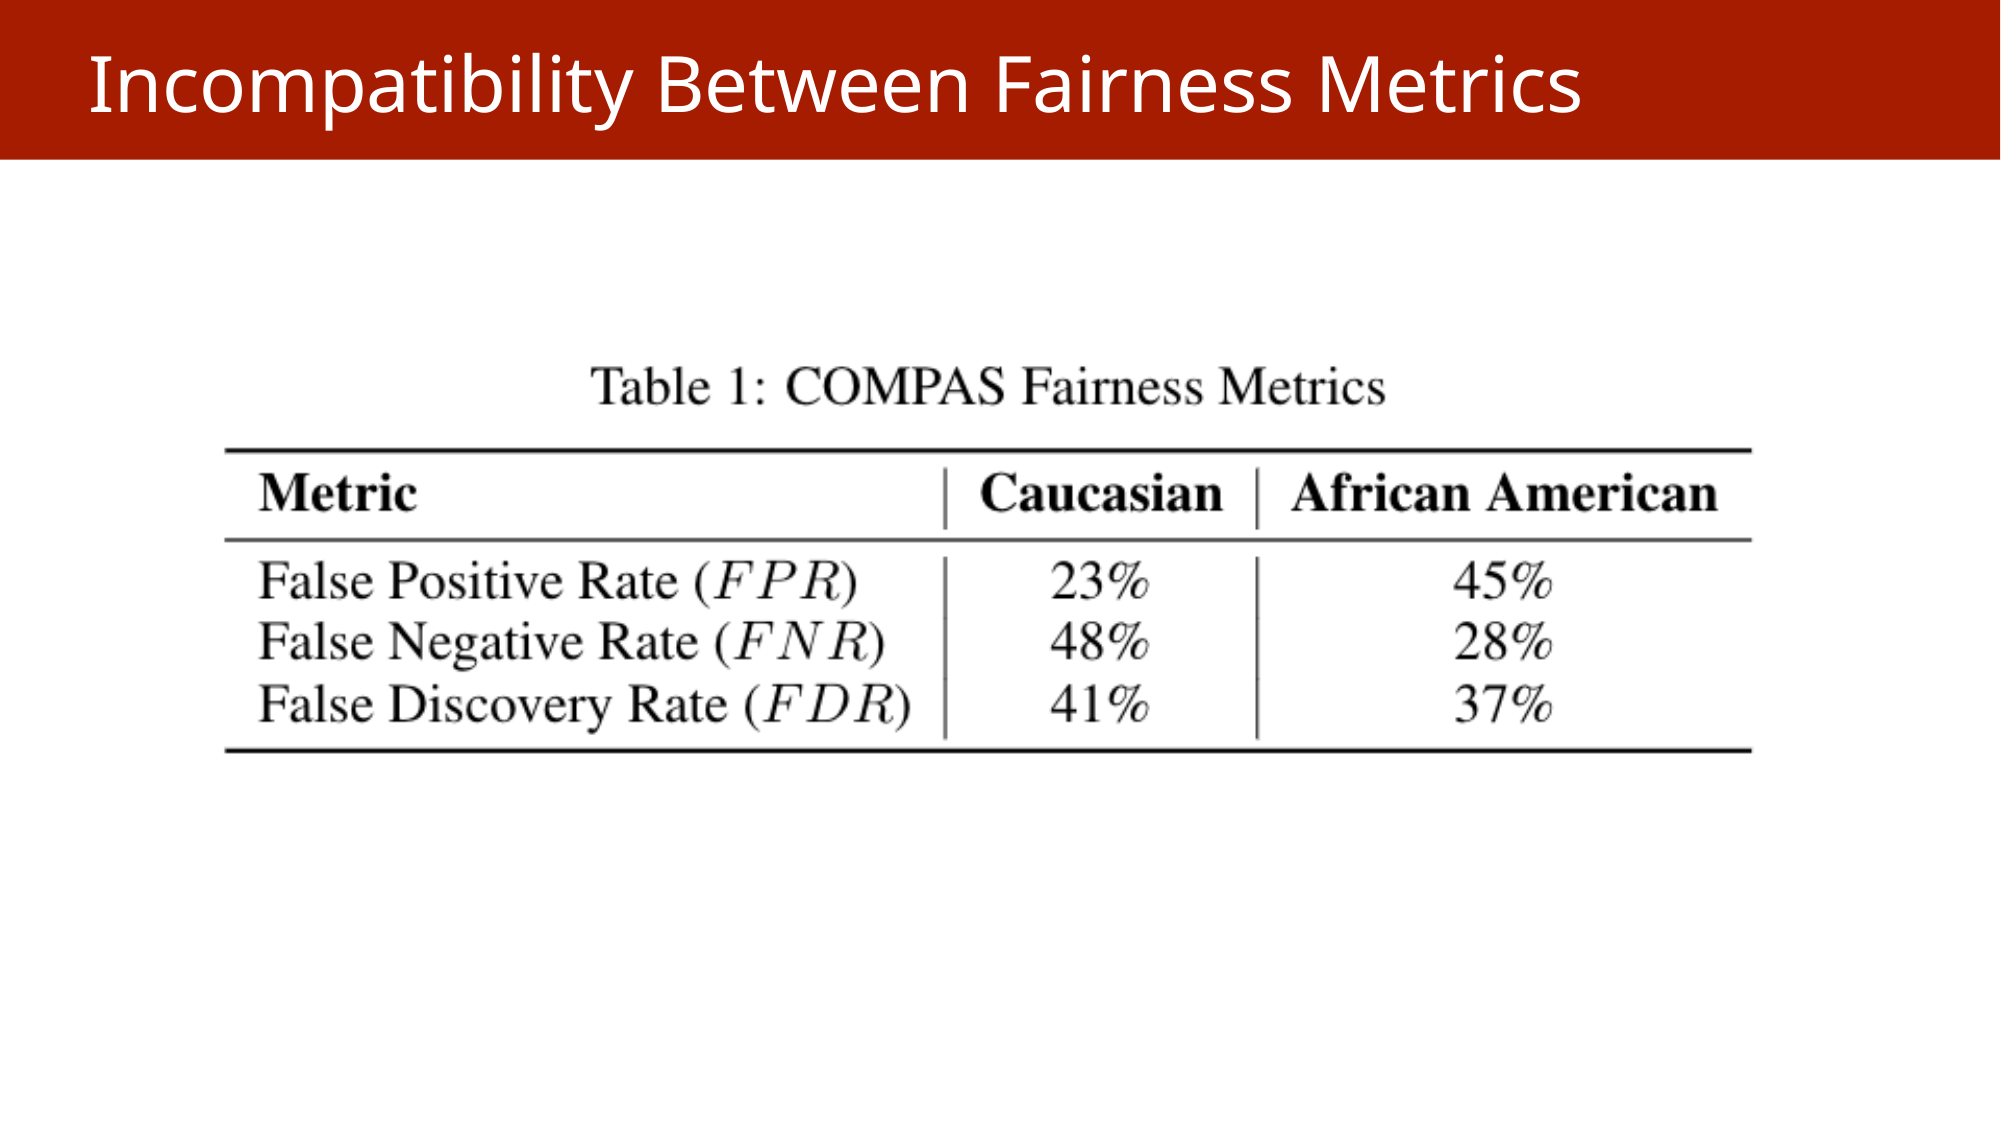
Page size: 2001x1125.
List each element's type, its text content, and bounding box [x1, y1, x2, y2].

title Incompatibility Between Fairness Metrics [68, 14, 1932, 140]
picture [199, 317, 1800, 808]
